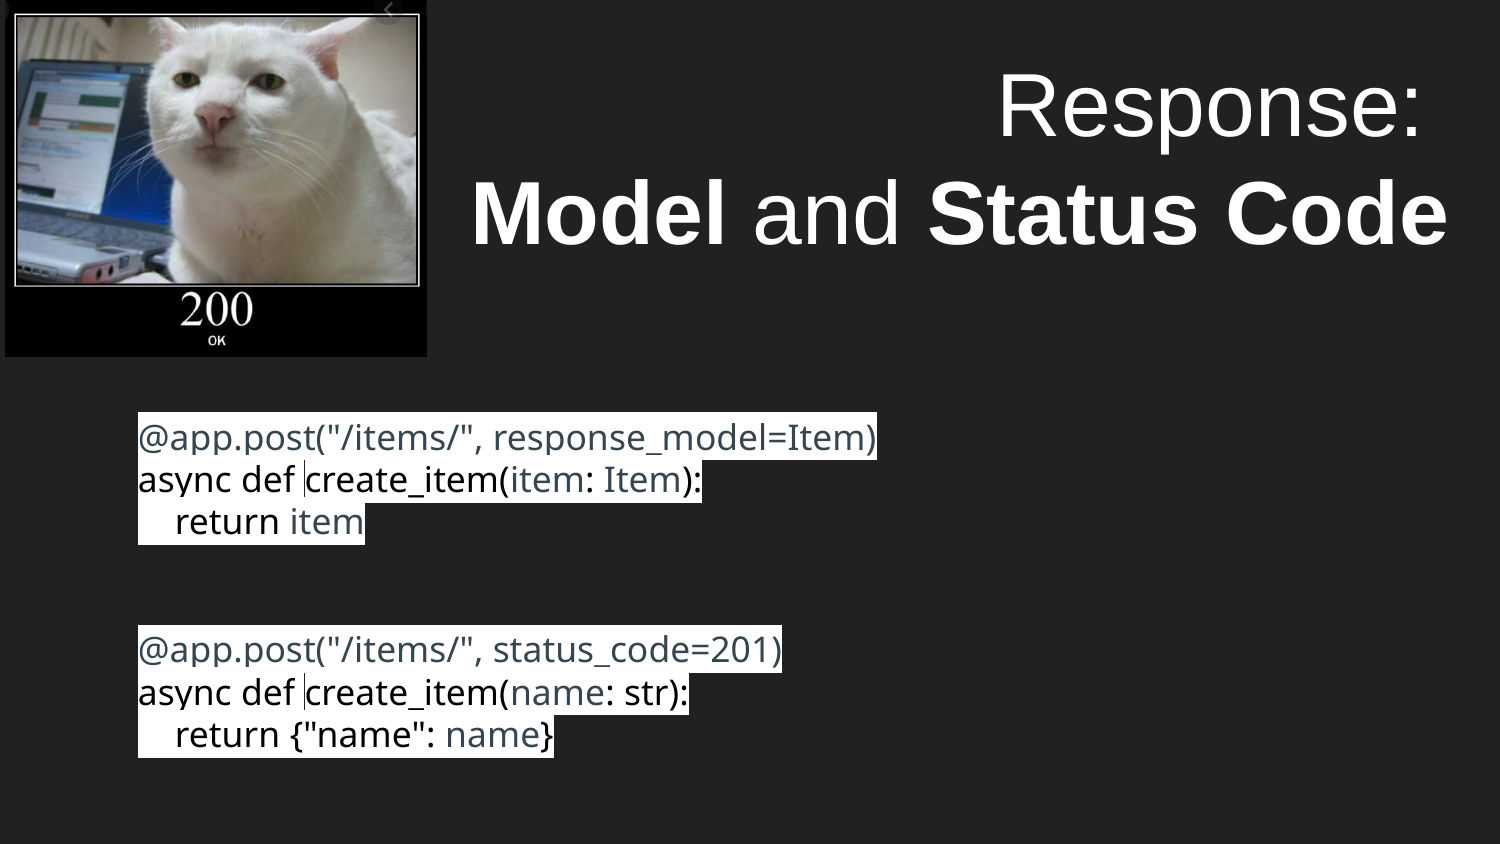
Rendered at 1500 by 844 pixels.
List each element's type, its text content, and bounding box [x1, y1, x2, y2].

title Response: Model and Status Code [429, 0, 1465, 320]
picture [5, 0, 427, 357]
text_box @app.post("/items/", response_model=Item) async def create_item(item: Item): return item @app.post("/items/", status_code=201) async def create_item(name: str): return {"name": name} [123, 399, 1283, 770]
